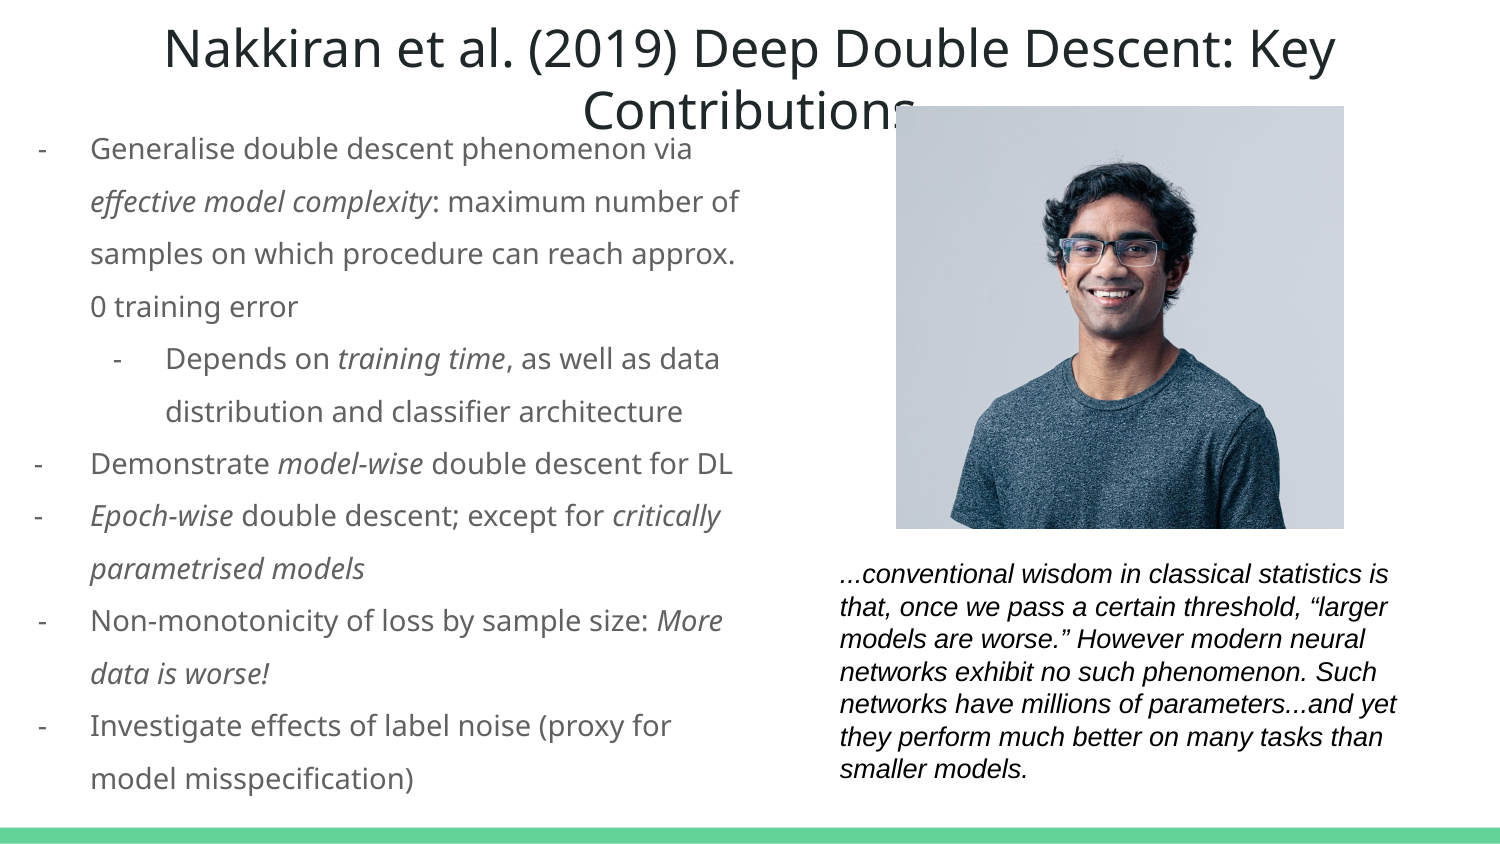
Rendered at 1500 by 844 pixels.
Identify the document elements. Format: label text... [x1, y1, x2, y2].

title Nakkiran et al. (2019) Deep Double Descent: Key Contributions [0, 0, 1500, 94]
list Generalise double descent phenomenon via effective model complexity: maximum number of samples on which procedure can reach approx. 0 training error Depends on training time, as well as data distribution and classifier architecture Demonstrate model-wise double descent for DL Epoch-wise double descent; except for critically parametrised models Non-monotonicity of loss by sample size: More data is worse! Investigate effects of label noise (proxy for model misspecification) [0, 98, 775, 830]
picture [895, 106, 1344, 529]
text_box ...conventional wisdom in classical statistics is that, once we pass a certain threshold, “larger models are worse.” However modern neural networks exhibit no such phenomenon. Such networks have millions of parameters...and yet they perform much better on many tasks than smaller models. [824, 541, 1416, 815]
